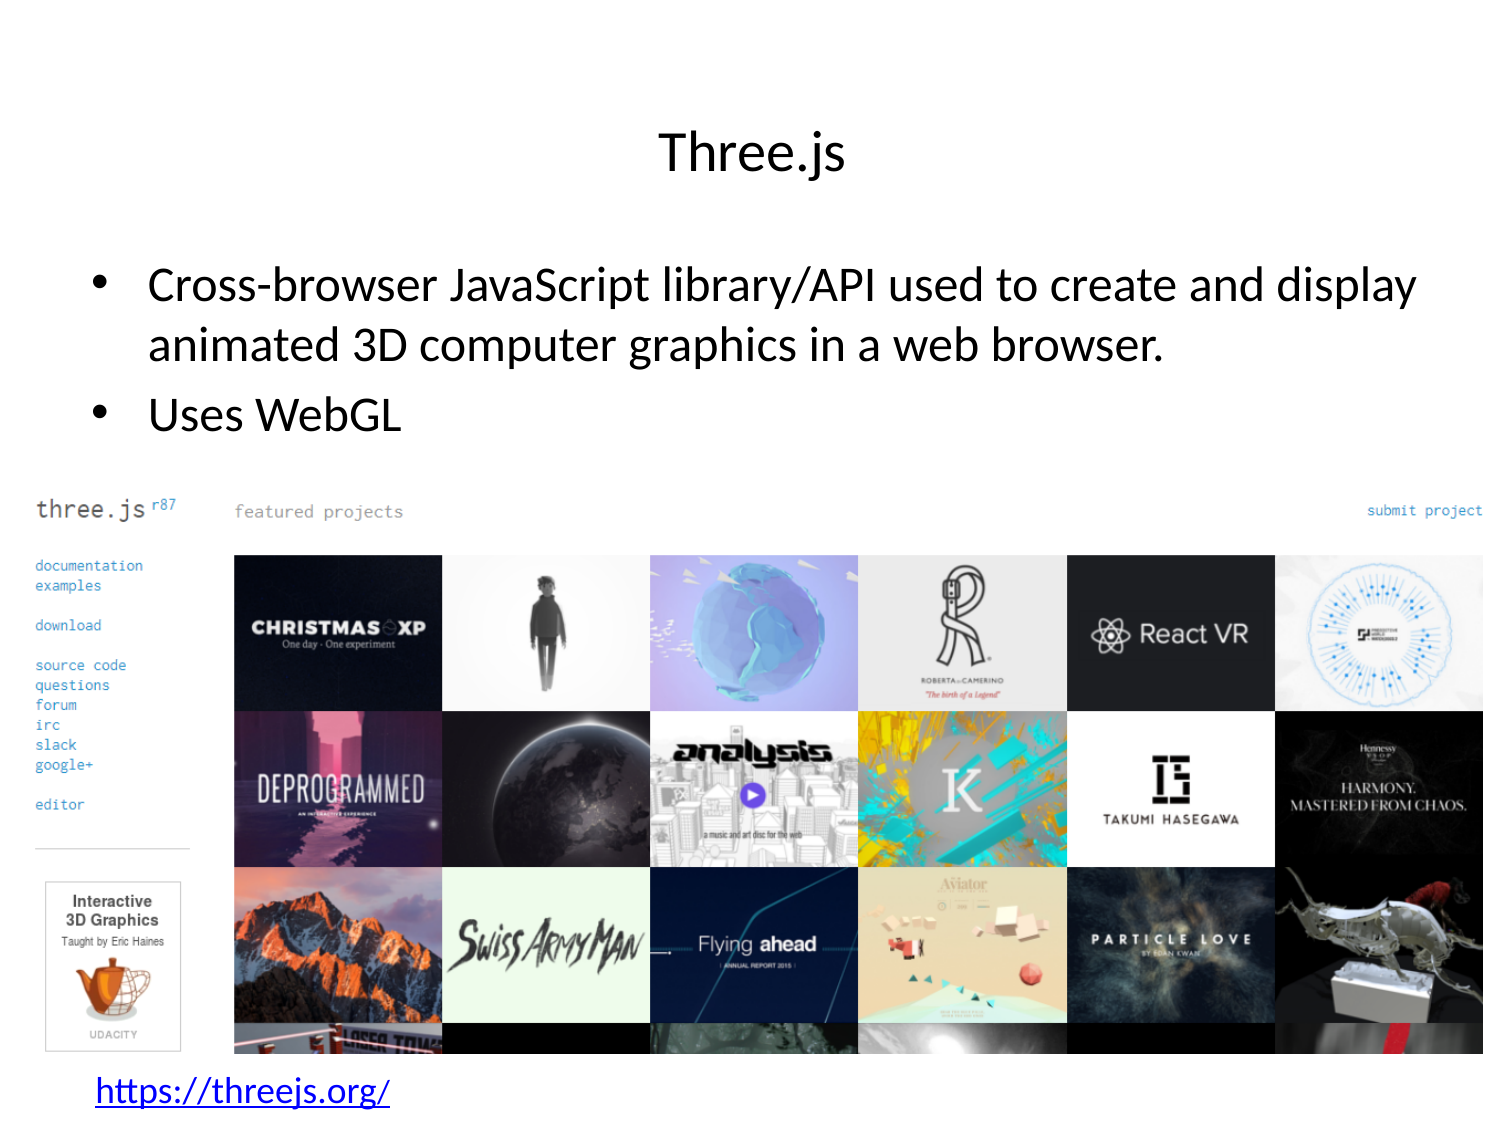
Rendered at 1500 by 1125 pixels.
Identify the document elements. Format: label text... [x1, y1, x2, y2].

list Cross-browser JavaScript library/API used to create and display animated 3D computer graphics in a web browser. Uses WebGL [76, 243, 1464, 478]
picture [23, 479, 1483, 1054]
title Three.js [78, 54, 1428, 242]
text_box https://threejs.org/ [80, 1063, 405, 1125]
